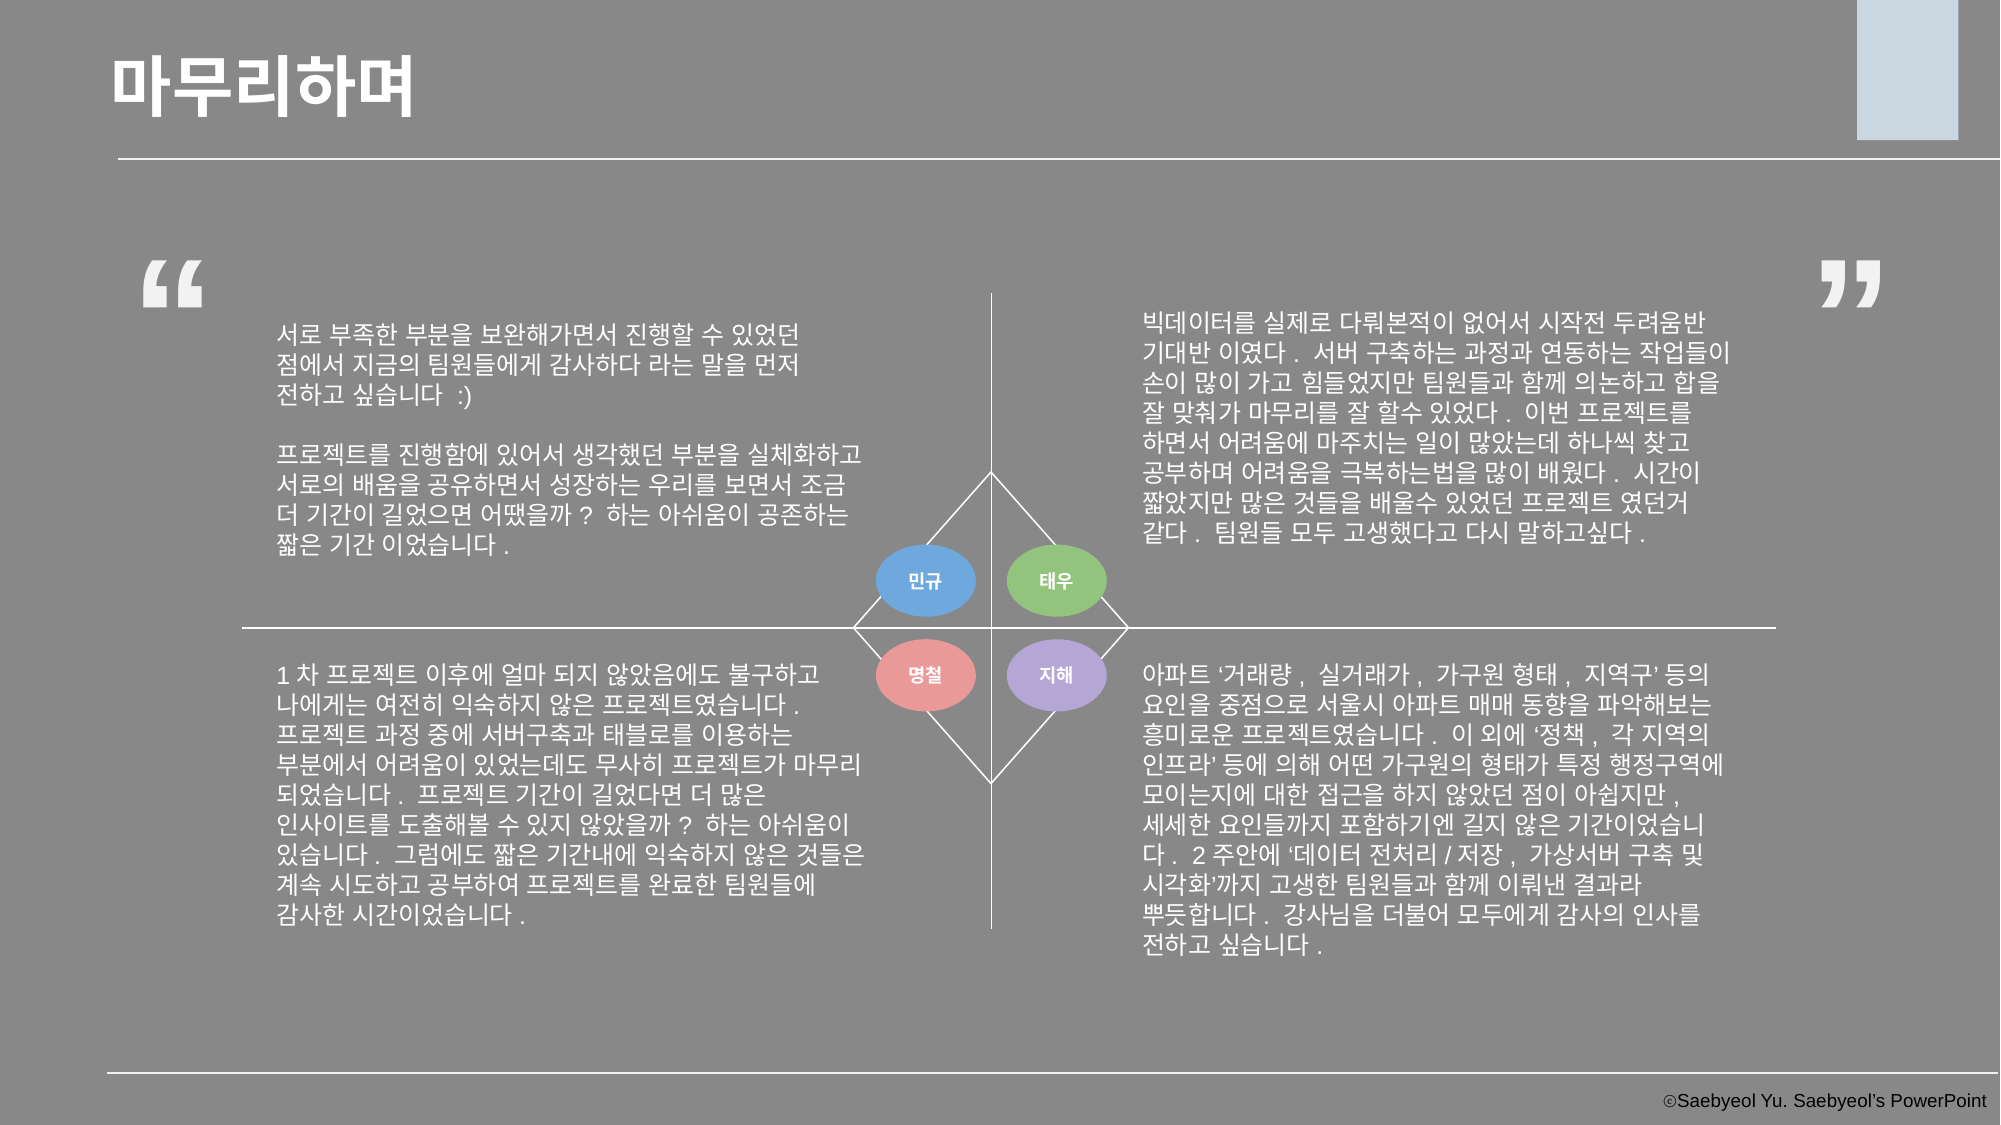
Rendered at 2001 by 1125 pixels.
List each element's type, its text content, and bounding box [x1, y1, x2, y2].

text_box [1857, 0, 1959, 141]
text_box 명철 [886, 639, 976, 712]
text_box [996, 637, 1121, 778]
text_box 태우 [1006, 544, 1107, 617]
text_box 빅데이터를 실제로 다뤄본적이 없어서 시작전 두려움반 기대반 이였다. 서버 구축하는 과정과 연동하는 작업들이 손이 많이 가고 힘들었지만 팀원들과 함께 의논하고 합을 잘 맞춰가 마무리를 잘 할수 있었다. 이번 프로젝트를 하면서 어려움에 마주치는 일이 많았는데 하나씩 찾고 공부하며 어려움을 극복하는법을 많이 배웠다. 시간이 짧았지만 많은 것들을 배울수 있었던 프로젝트 였던거 같다. 팀원들 모두 고생했다고 다시 말하고싶다. [1127, 292, 1752, 562]
text_box ” [1794, 201, 1913, 417]
text_box 지해 [1006, 639, 1107, 712]
text_box “ [116, 201, 249, 417]
text_box 마무리하며 [95, 37, 494, 133]
text_box 서로 부족한 부분을 보완해가면서 진행할 수 있었던 점에서 지금의 팀원들에게 감사하다 라는 말을 먼저 전하고 싶습니다 :) 프로젝트를 진행함에 있어서 생각했던 부분을 실체화하고 서로의 배움을 공유하면서 성장하는 우리를 보면서 조금 더 기간이 길었으면 어땠을까? 하는 아쉬움이 공존하는 짧은 기간 이었습니다. [261, 304, 886, 575]
text_box 민규 [875, 544, 976, 617]
text_box 1차 프로젝트 이후에 얼마 되지 않았음에도 불구하고 나에게는 여전히 익숙하지 않은 프로젝트였습니다. 프로젝트 과정 중에 서버구축과 태블로를 이용하는 부분에서 어려움이 있었는데도 무사히 프로젝트가 마무리 되었습니다. 프로젝트 기간이 길었다면 더 많은 인사이트를 도출해볼 수 있지 않았을까? 하는 아쉬움이 있습니다. 그럼에도 짧은 기간내에 익숙하지 않은 것들은 계속 시도하고 공부하여 프로젝트를 완료한 팀원들에 감사한 시간이었습니다. [261, 645, 886, 945]
text_box [861, 637, 986, 778]
text_box [996, 477, 1128, 627]
text_box [854, 477, 986, 627]
text_box 아파트 ‘거래량, 실거래가, 가구원 형태, 지역구’ 등의 요인을 중점으로 서울시 아파트 매매 동향을 파악해보는 흥미로운 프로젝트였습니다. 이 외에 ‘정책, 각 지역의 인프라’ 등에 의해 어떤 가구원의 형태가 특정 행정구역에 모이는지에 대한 접근을 하지 않았던 점이 아쉽지만, 세세한 요인들까지 포함하기엔 길지 않은 기간이었습니다. 2주안에 ‘데이터 전처리/저장, 가상서버 구축 및 시각화’까지 고생한 팀원들과 함께 이뤄낸 결과라 뿌듯합니다. 강사님을 더불어 모두에게 감사의 인사를 전하고 싶습니다. [1127, 645, 1752, 975]
